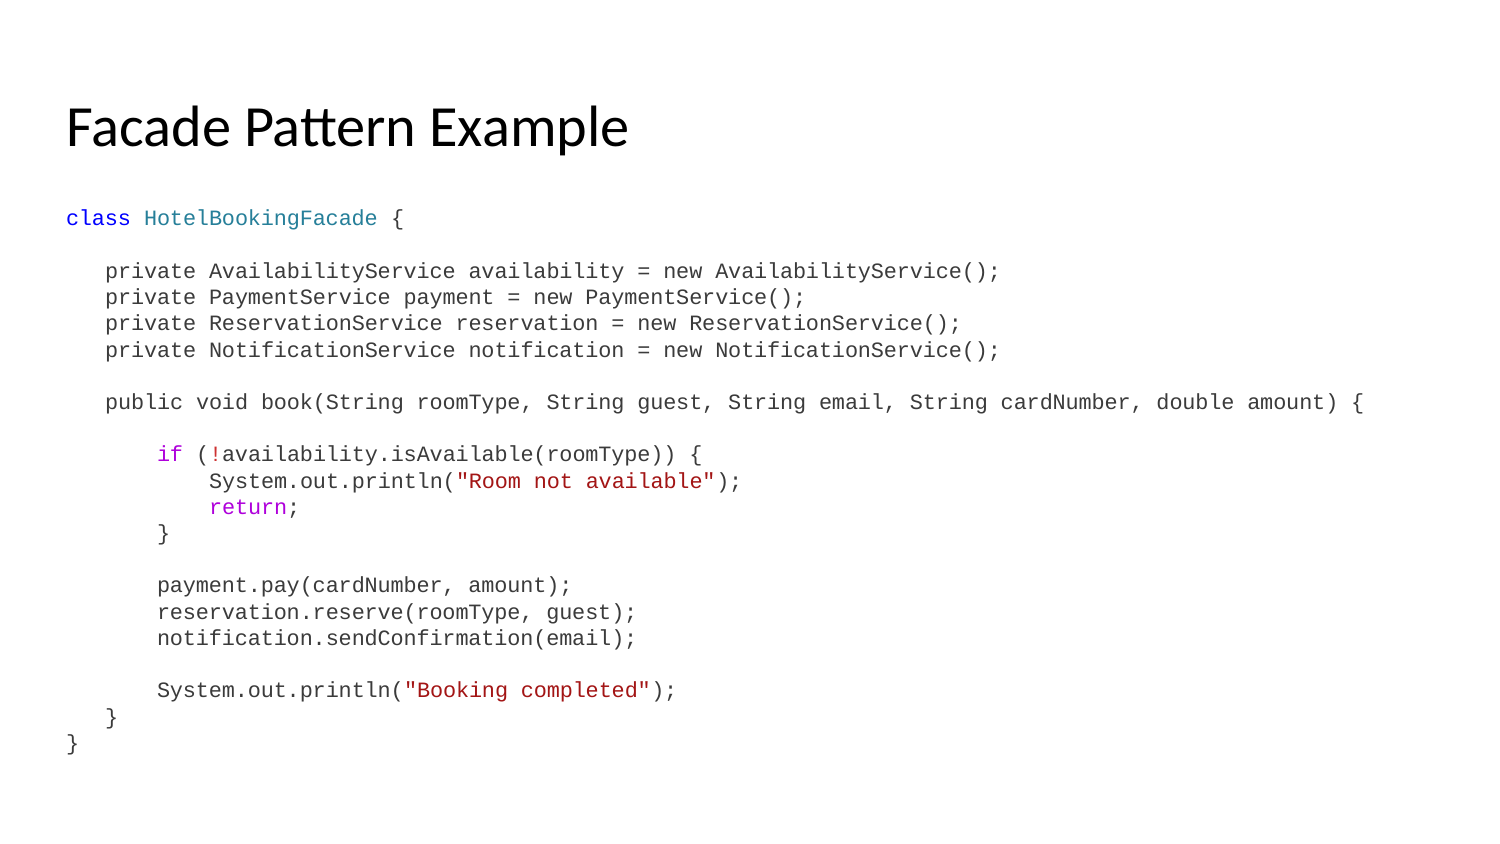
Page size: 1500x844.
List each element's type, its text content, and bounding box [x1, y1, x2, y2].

title Facade Pattern Example [51, 72, 1449, 189]
list class HotelBookingFacade { private AvailabilityService availability = new AvailabilityService(); private PaymentService payment = new PaymentService(); private ReservationService reservation = new ReservationService(); private NotificationService notification = new NotificationService(); public void book(String roomType, String guest, String email, String cardNumber, double amount) { if (!availability.isAvailable(roomType)) { System.out.println("Room not available"); return; } payment.pay(cardNumber, amount); reservation.reserve(roomType, guest); notification.sendConfirmation(email); System.out.println("Booking completed"); } } [51, 189, 1449, 770]
